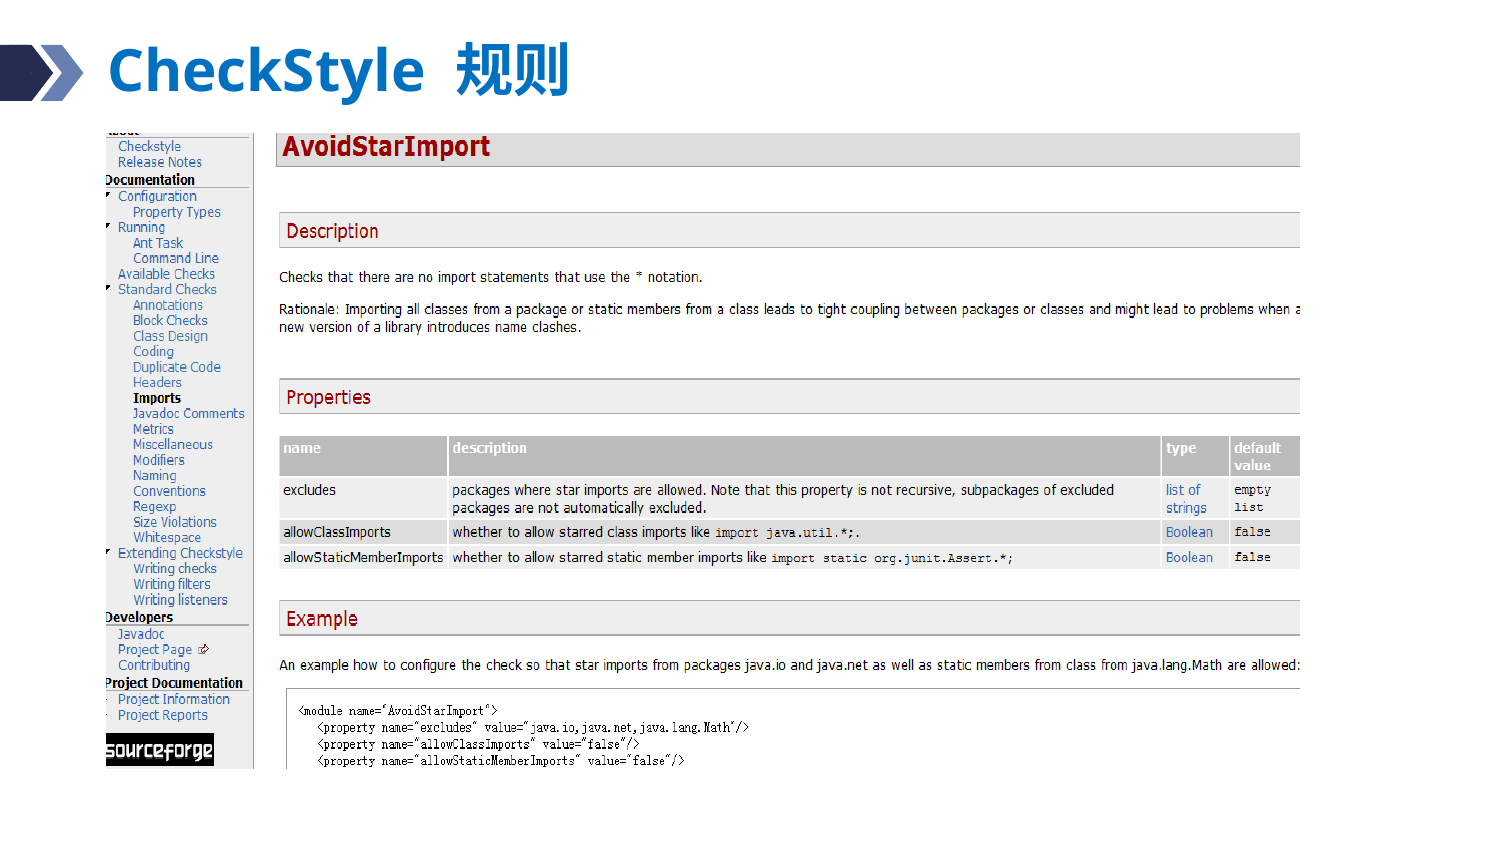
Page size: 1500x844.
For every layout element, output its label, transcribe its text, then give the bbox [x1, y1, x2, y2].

title CheckStyle 规则 [92, 28, 1023, 118]
picture [106, 133, 1300, 769]
